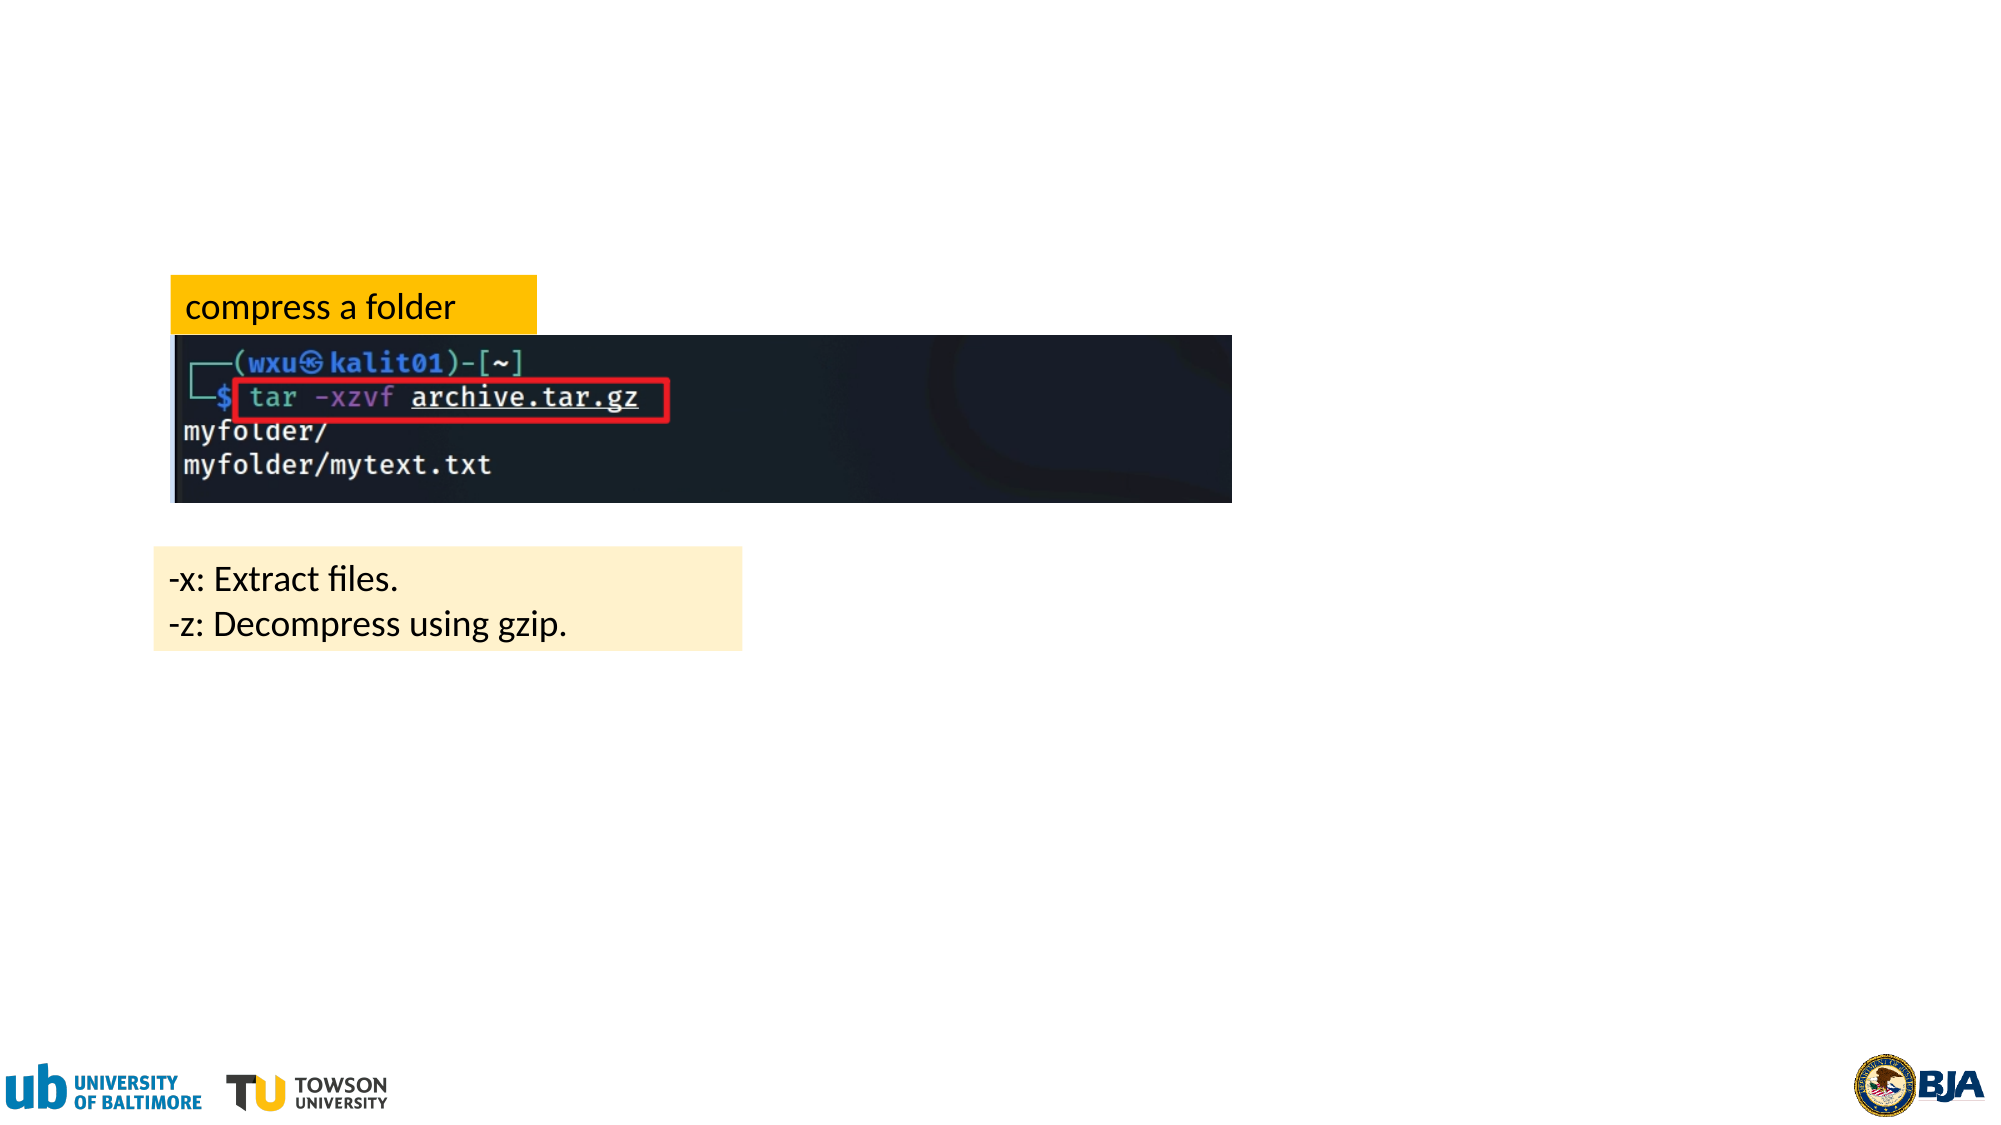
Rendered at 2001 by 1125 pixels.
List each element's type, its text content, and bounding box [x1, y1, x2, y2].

picture [170, 335, 1232, 503]
picture [1854, 1054, 1986, 1117]
text_box compress a folder [170, 274, 537, 335]
picture [0, 1031, 407, 1125]
text_box -x: Extract files. -z: Decompress using gzip. [153, 546, 743, 651]
